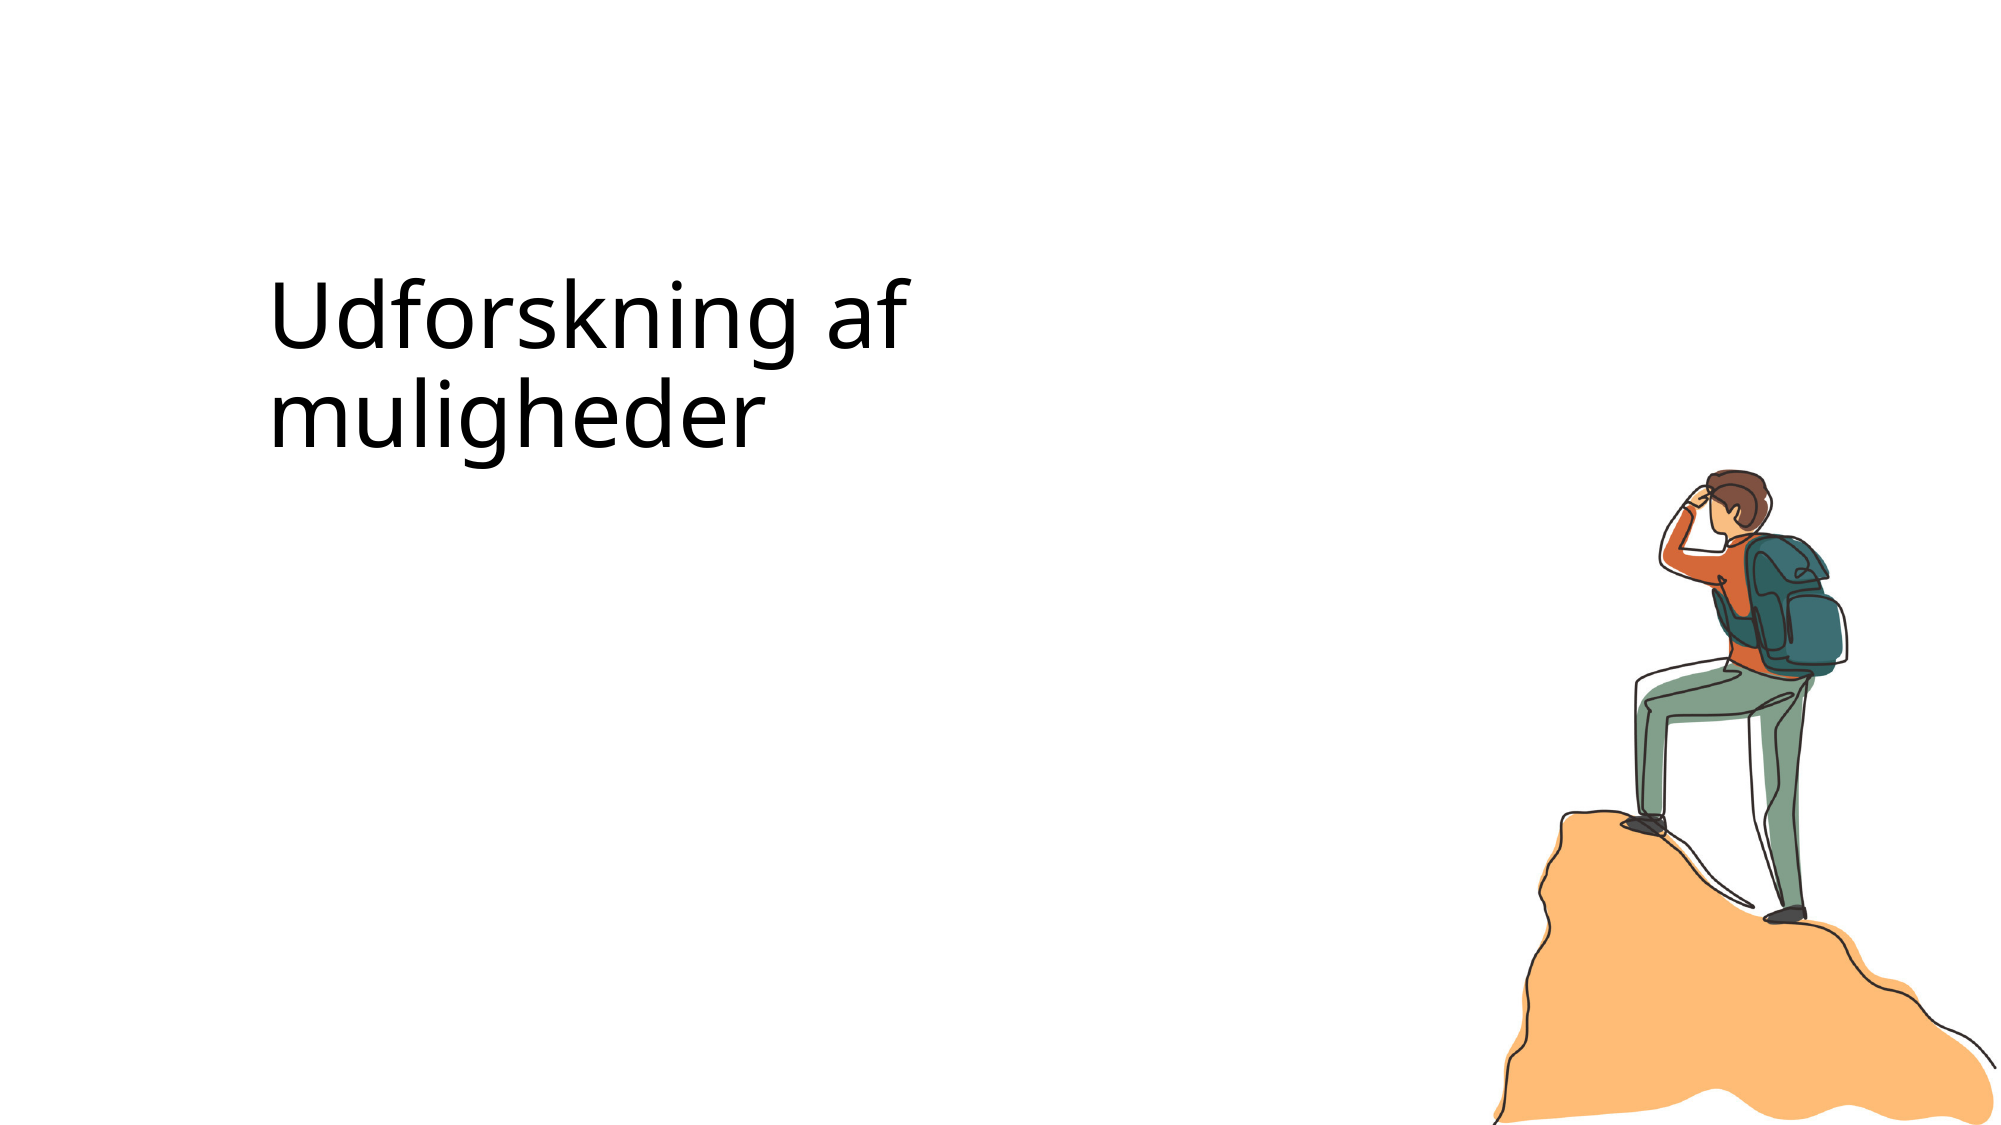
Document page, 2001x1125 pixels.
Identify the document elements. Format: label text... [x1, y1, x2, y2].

title Udforskning af muligheder [252, 267, 1265, 470]
picture [860, 368, 2000, 1125]
